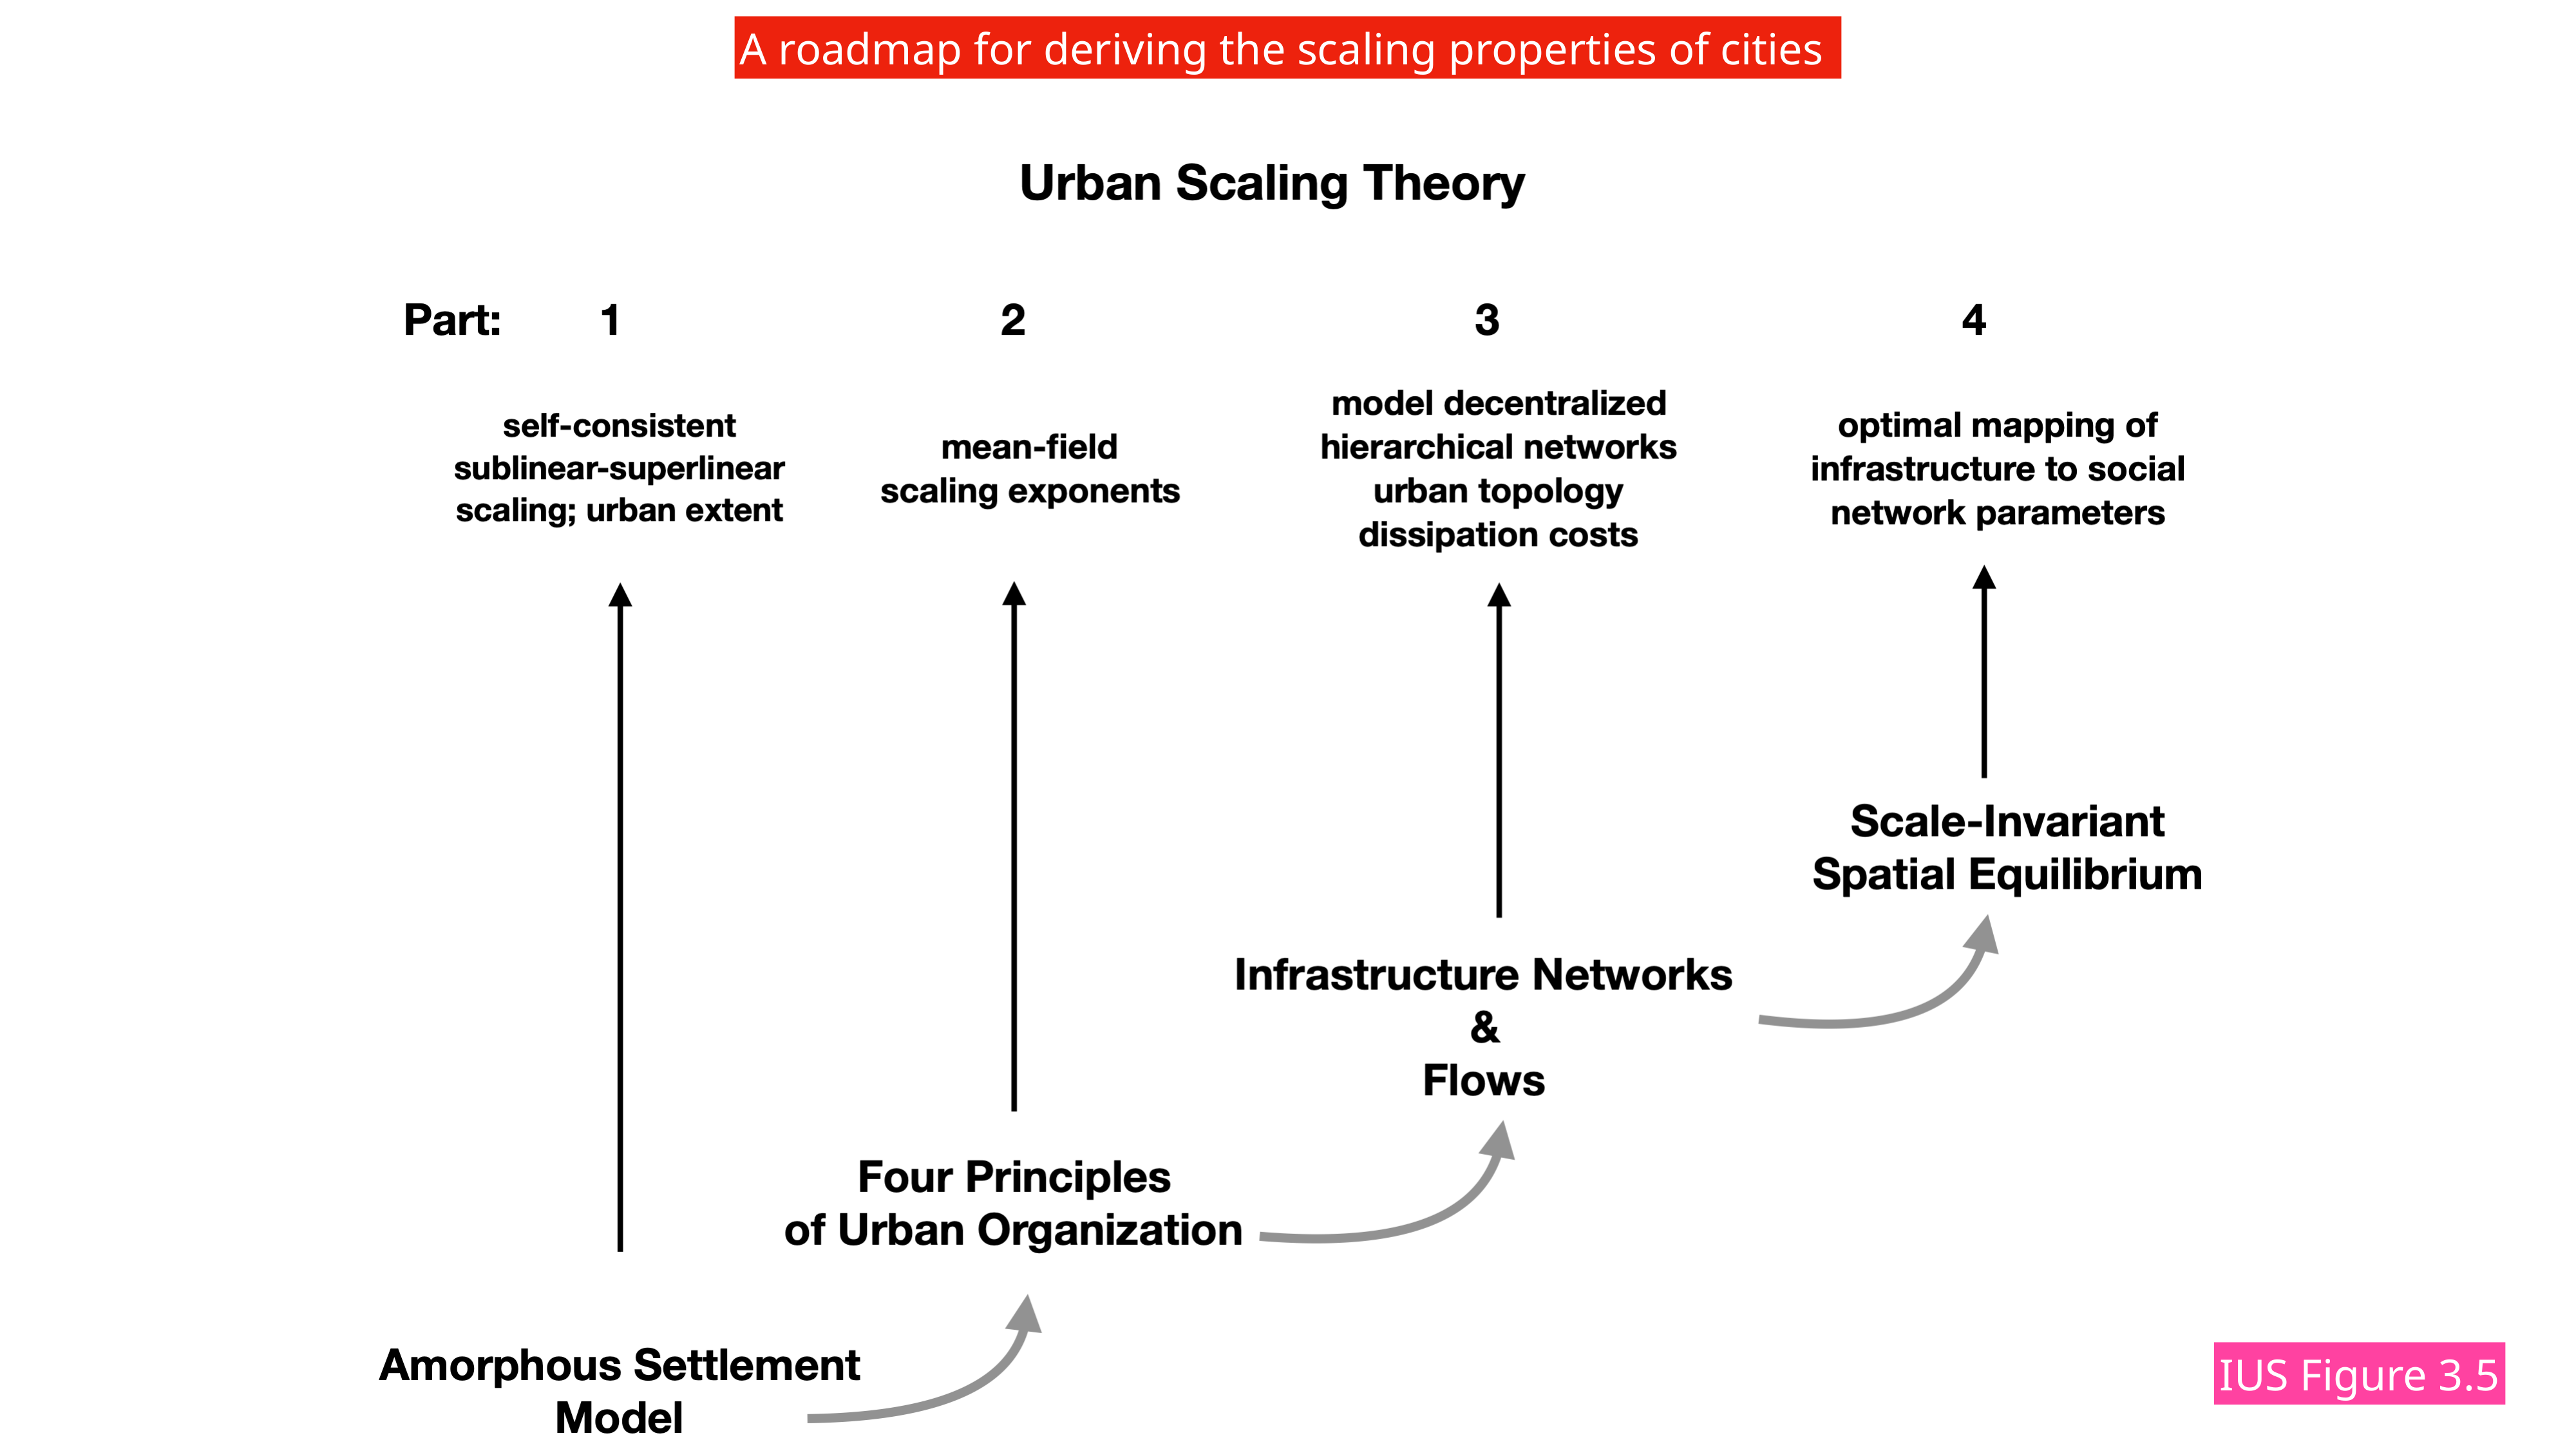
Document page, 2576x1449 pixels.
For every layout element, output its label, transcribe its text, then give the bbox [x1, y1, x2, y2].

picture [372, 147, 2204, 1449]
text_box A roadmap for deriving the scaling properties of cities [734, 16, 1842, 79]
text_box IUS Figure 3.5 [2214, 1342, 2506, 1405]
